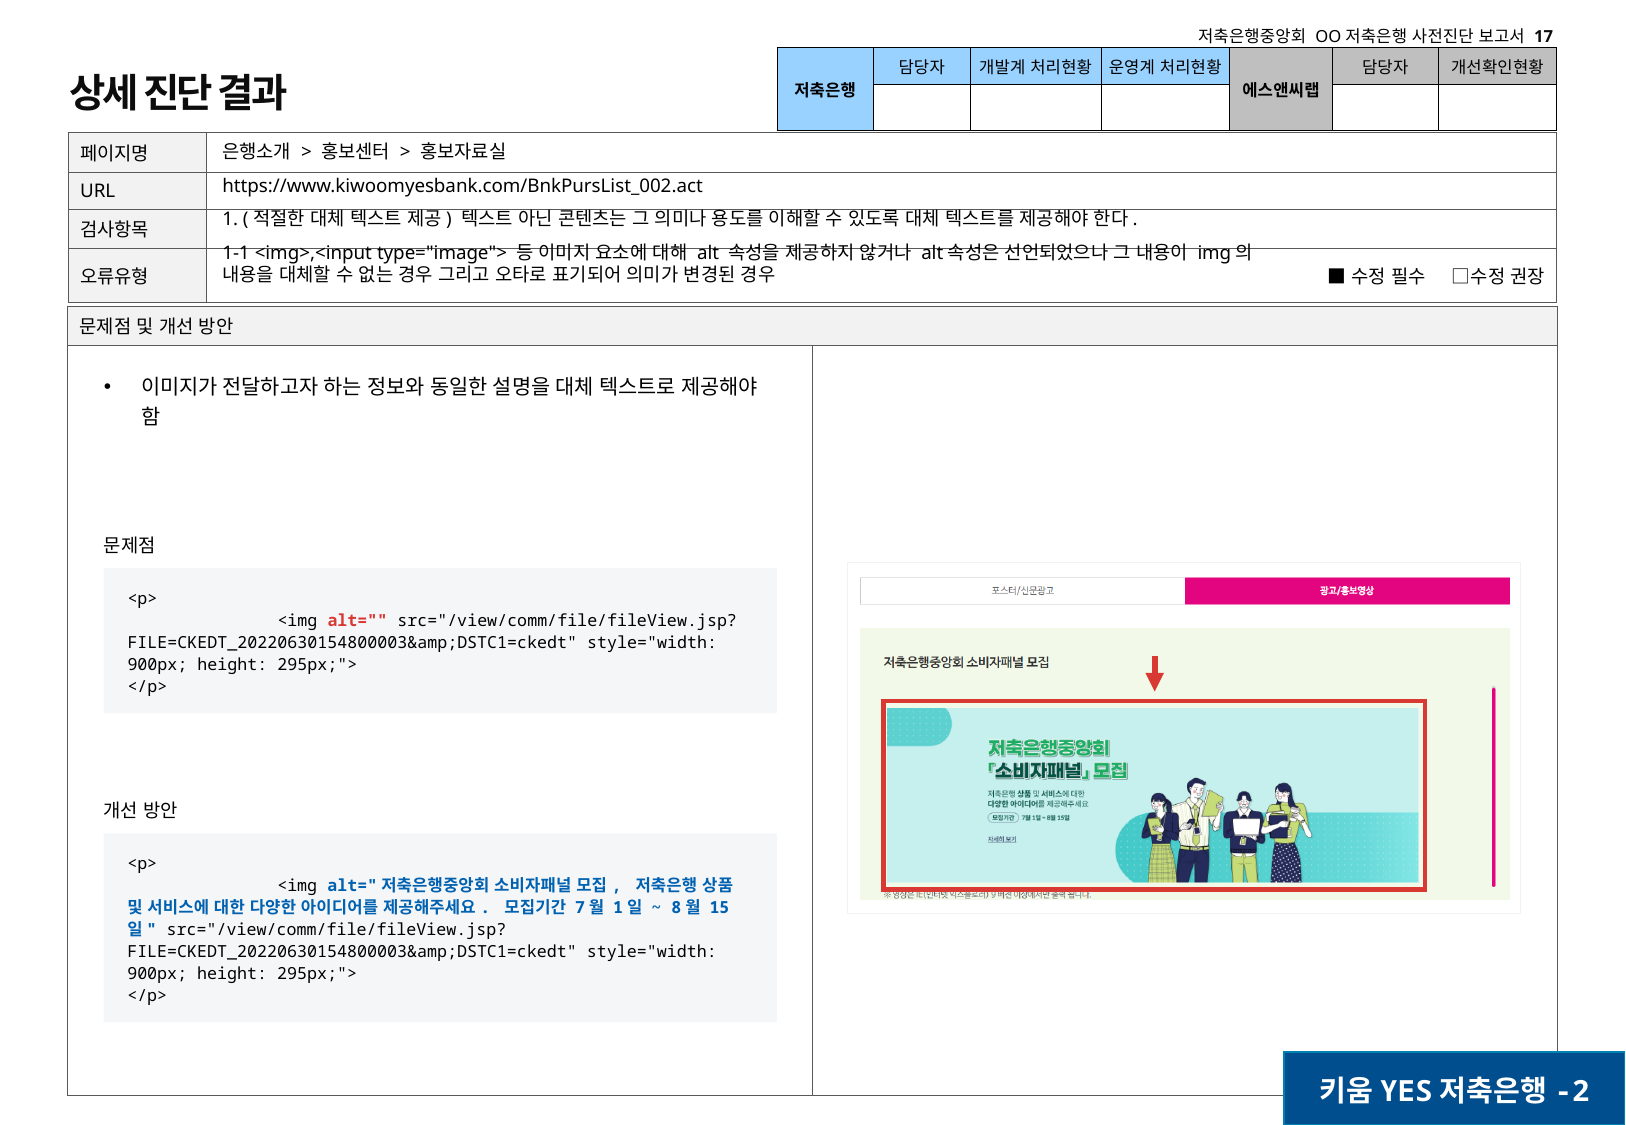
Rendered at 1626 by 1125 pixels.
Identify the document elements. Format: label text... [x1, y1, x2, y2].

list 은행소개 > 홍보센터 > 홍보자료실 [207, 133, 1557, 167]
table_header 개발계 처리현황 [971, 48, 1101, 84]
picture [847, 562, 1521, 914]
table_cell [971, 85, 1101, 130]
list https://www.kiwoomyesbank.com/BnkPursList_002.act [207, 167, 1557, 201]
title 상세 진단 결과 [69, 72, 777, 117]
list 1-1 <img>,<input type="image"> 등 이미지 요소에 대해 alt 속성을 제공하지 않거나 alt속성은 선언되었으나 그 내용이 img의 내용을 대체할 수 없는 경우 그리고 오타로 표기되어 의미가 변경된 경우 [207, 235, 1293, 291]
table_header 운영계 처리현황 [1102, 48, 1229, 84]
text_box 키움YES저축은행-2 [1283, 1051, 1625, 1125]
list 1. (적절한 대체 텍스트 제공) 텍스트 아닌 콘텐츠는 그 의미나 용도를 이해할 수 있도록 대체 텍스트를 제공해야 한다. [207, 201, 1557, 236]
table_header 담당자 [1333, 48, 1438, 84]
list 이미지가 전달하고자 하는 정보와 동일한 설명을 대체 텍스트로 제공해야 함 [103, 368, 778, 499]
table_cell [1102, 85, 1229, 130]
table_header 에스앤씨랩 [1230, 48, 1332, 130]
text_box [103, 798, 777, 1002]
table_cell [1439, 85, 1556, 130]
table_header 저축은행 [778, 48, 873, 130]
table_header 담당자 [874, 48, 970, 84]
table_cell [1333, 85, 1438, 130]
table_header 개선확인현황 [1439, 48, 1556, 84]
table_cell [874, 85, 970, 130]
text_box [103, 533, 778, 714]
